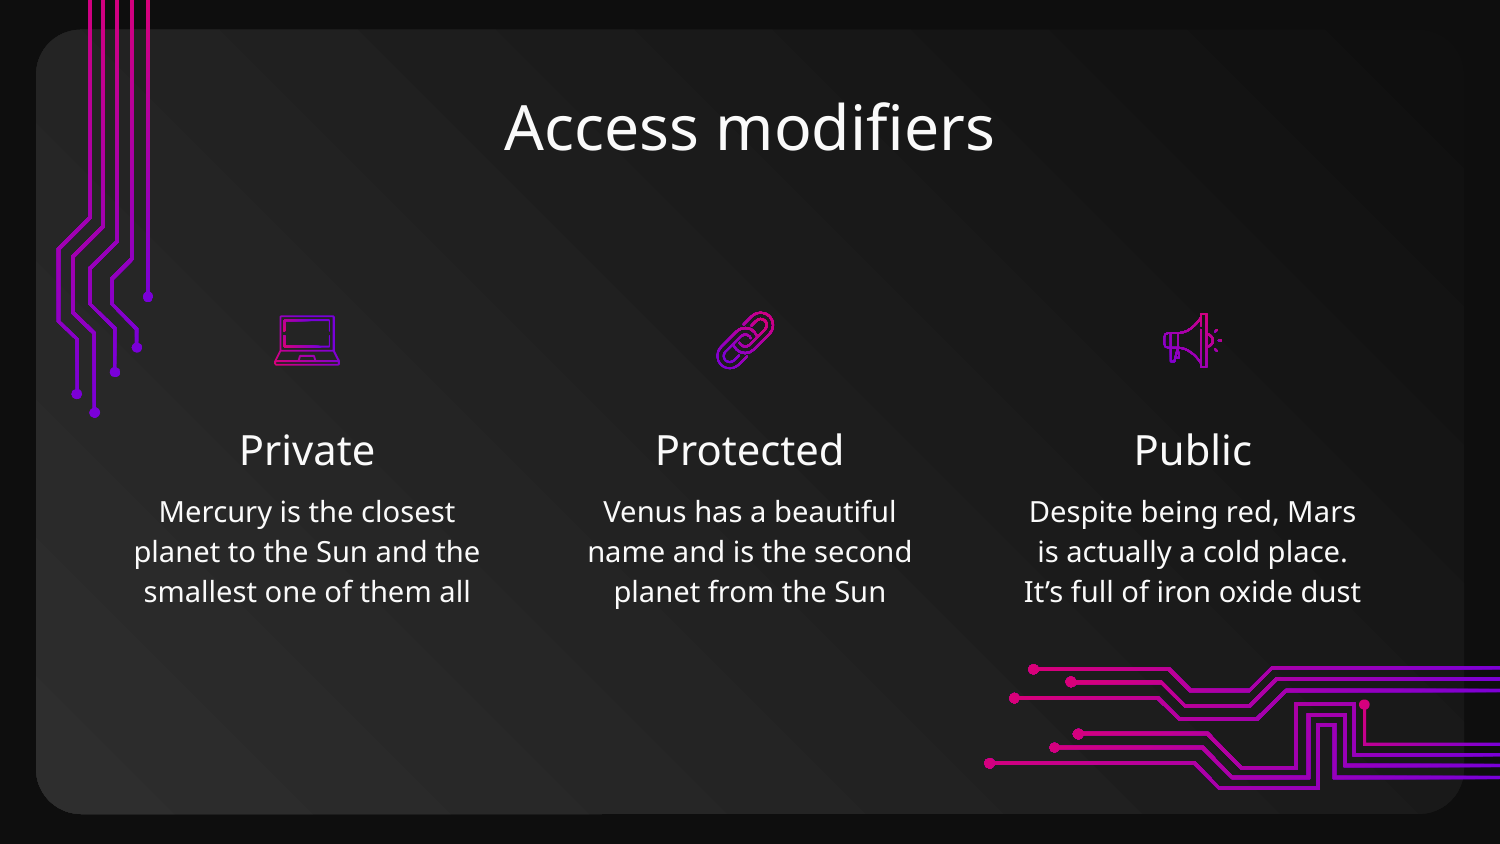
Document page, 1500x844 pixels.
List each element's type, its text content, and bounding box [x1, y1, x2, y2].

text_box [1163, 312, 1223, 369]
subtitle Private [118, 395, 497, 490]
subtitle Despite being red, Mars is actually a cold place. It’s full of iron oxide dust [1003, 490, 1382, 615]
subtitle Venus has a beautiful name and is the second planet from the Sun [560, 490, 940, 615]
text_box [714, 311, 776, 370]
subtitle Public [1003, 395, 1382, 490]
subtitle Mercury is the closest planet to the Sun and the smallest one of them all [118, 490, 497, 615]
title Access modifiers [118, 72, 1382, 167]
subtitle Protected [560, 395, 940, 490]
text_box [274, 315, 341, 366]
